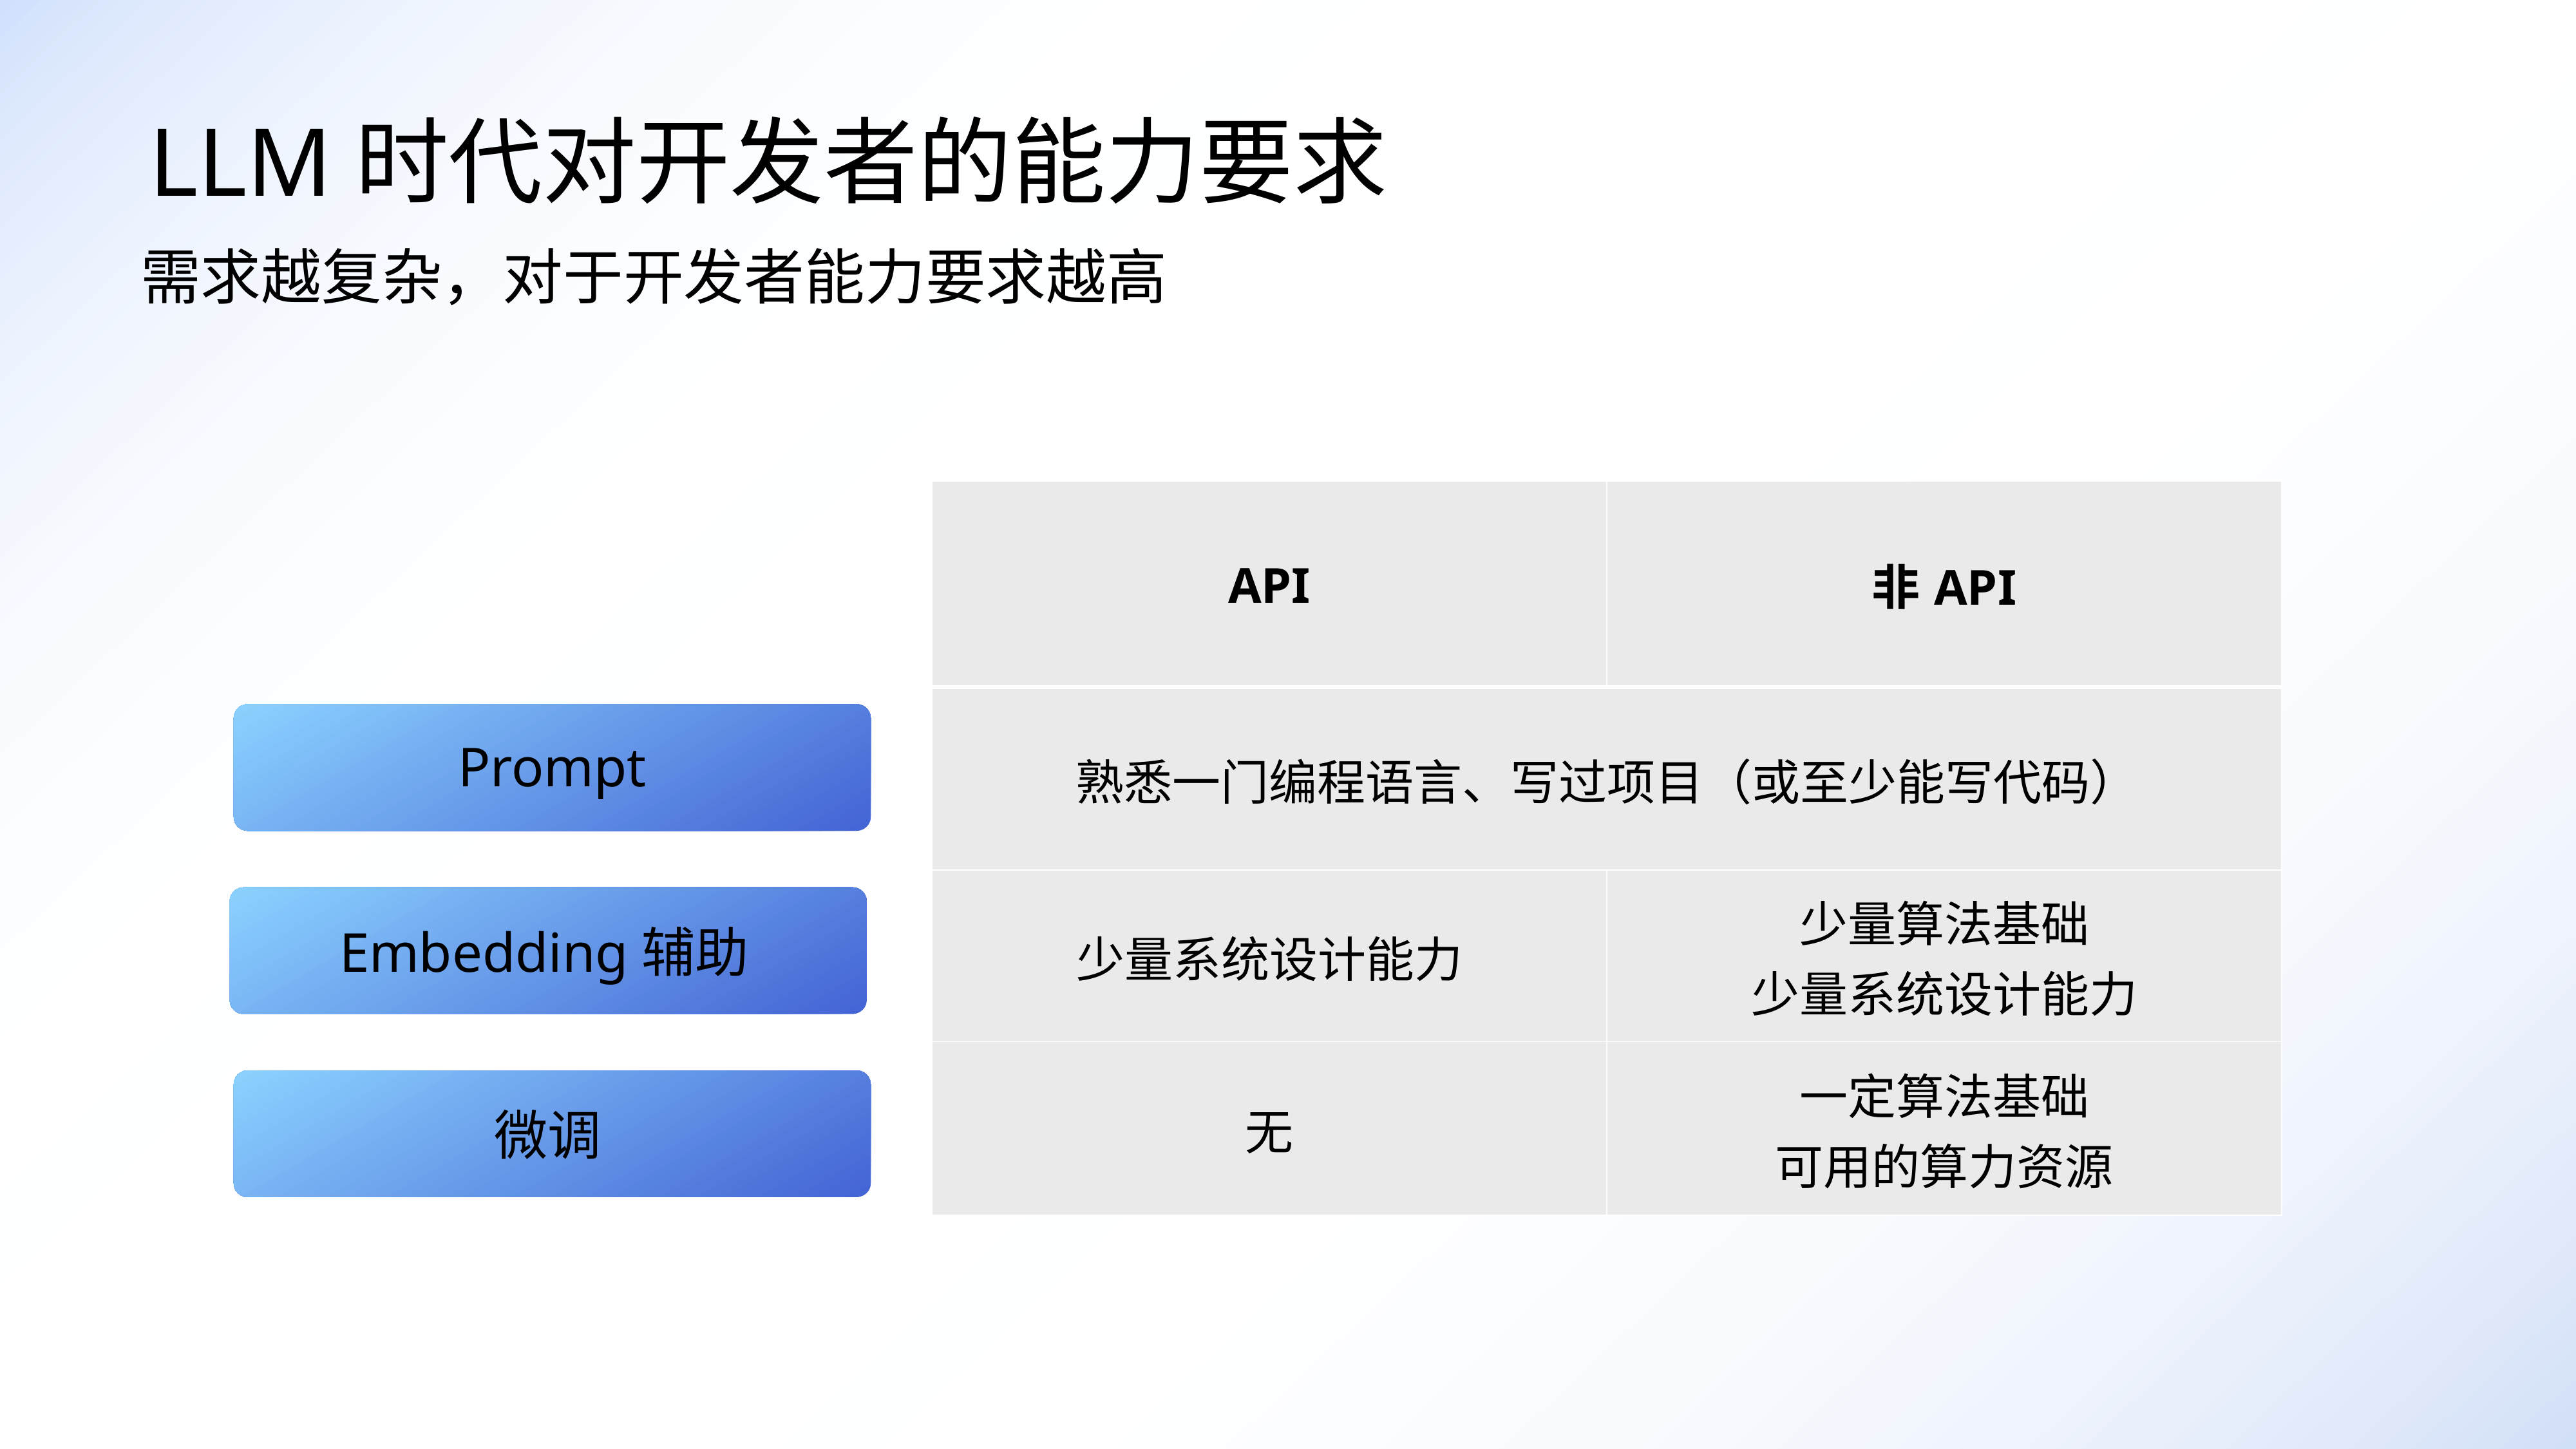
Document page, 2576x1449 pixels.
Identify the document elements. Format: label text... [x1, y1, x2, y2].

text_box [229, 887, 867, 1014]
table_header API [933, 482, 1606, 685]
text_box Embedding辅助 [334, 913, 754, 989]
text_box [233, 1070, 871, 1197]
text_box 微调 [489, 1096, 607, 1171]
table_cell 一定算法基础 可用的算力资源 [1607, 1042, 2281, 1215]
table_cell 少量系统设计能力 [933, 871, 1606, 1041]
table_cell 少量算法基础 少量系统设计能力 [1607, 871, 2281, 1041]
text_box LLM时代对开发者的能力要求 [144, 97, 1393, 220]
picture [0, 0, 2576, 1449]
table_header 非API [1607, 482, 2281, 685]
text_box Prompt [452, 727, 652, 802]
table_cell 无 [933, 1042, 1606, 1215]
text_box [233, 704, 871, 831]
table_cell 熟悉一门编程语言、写过项目（或至少能写代码） [933, 689, 2281, 869]
text_box 需求越复杂，对于开发者能力要求越高 [135, 233, 1173, 317]
